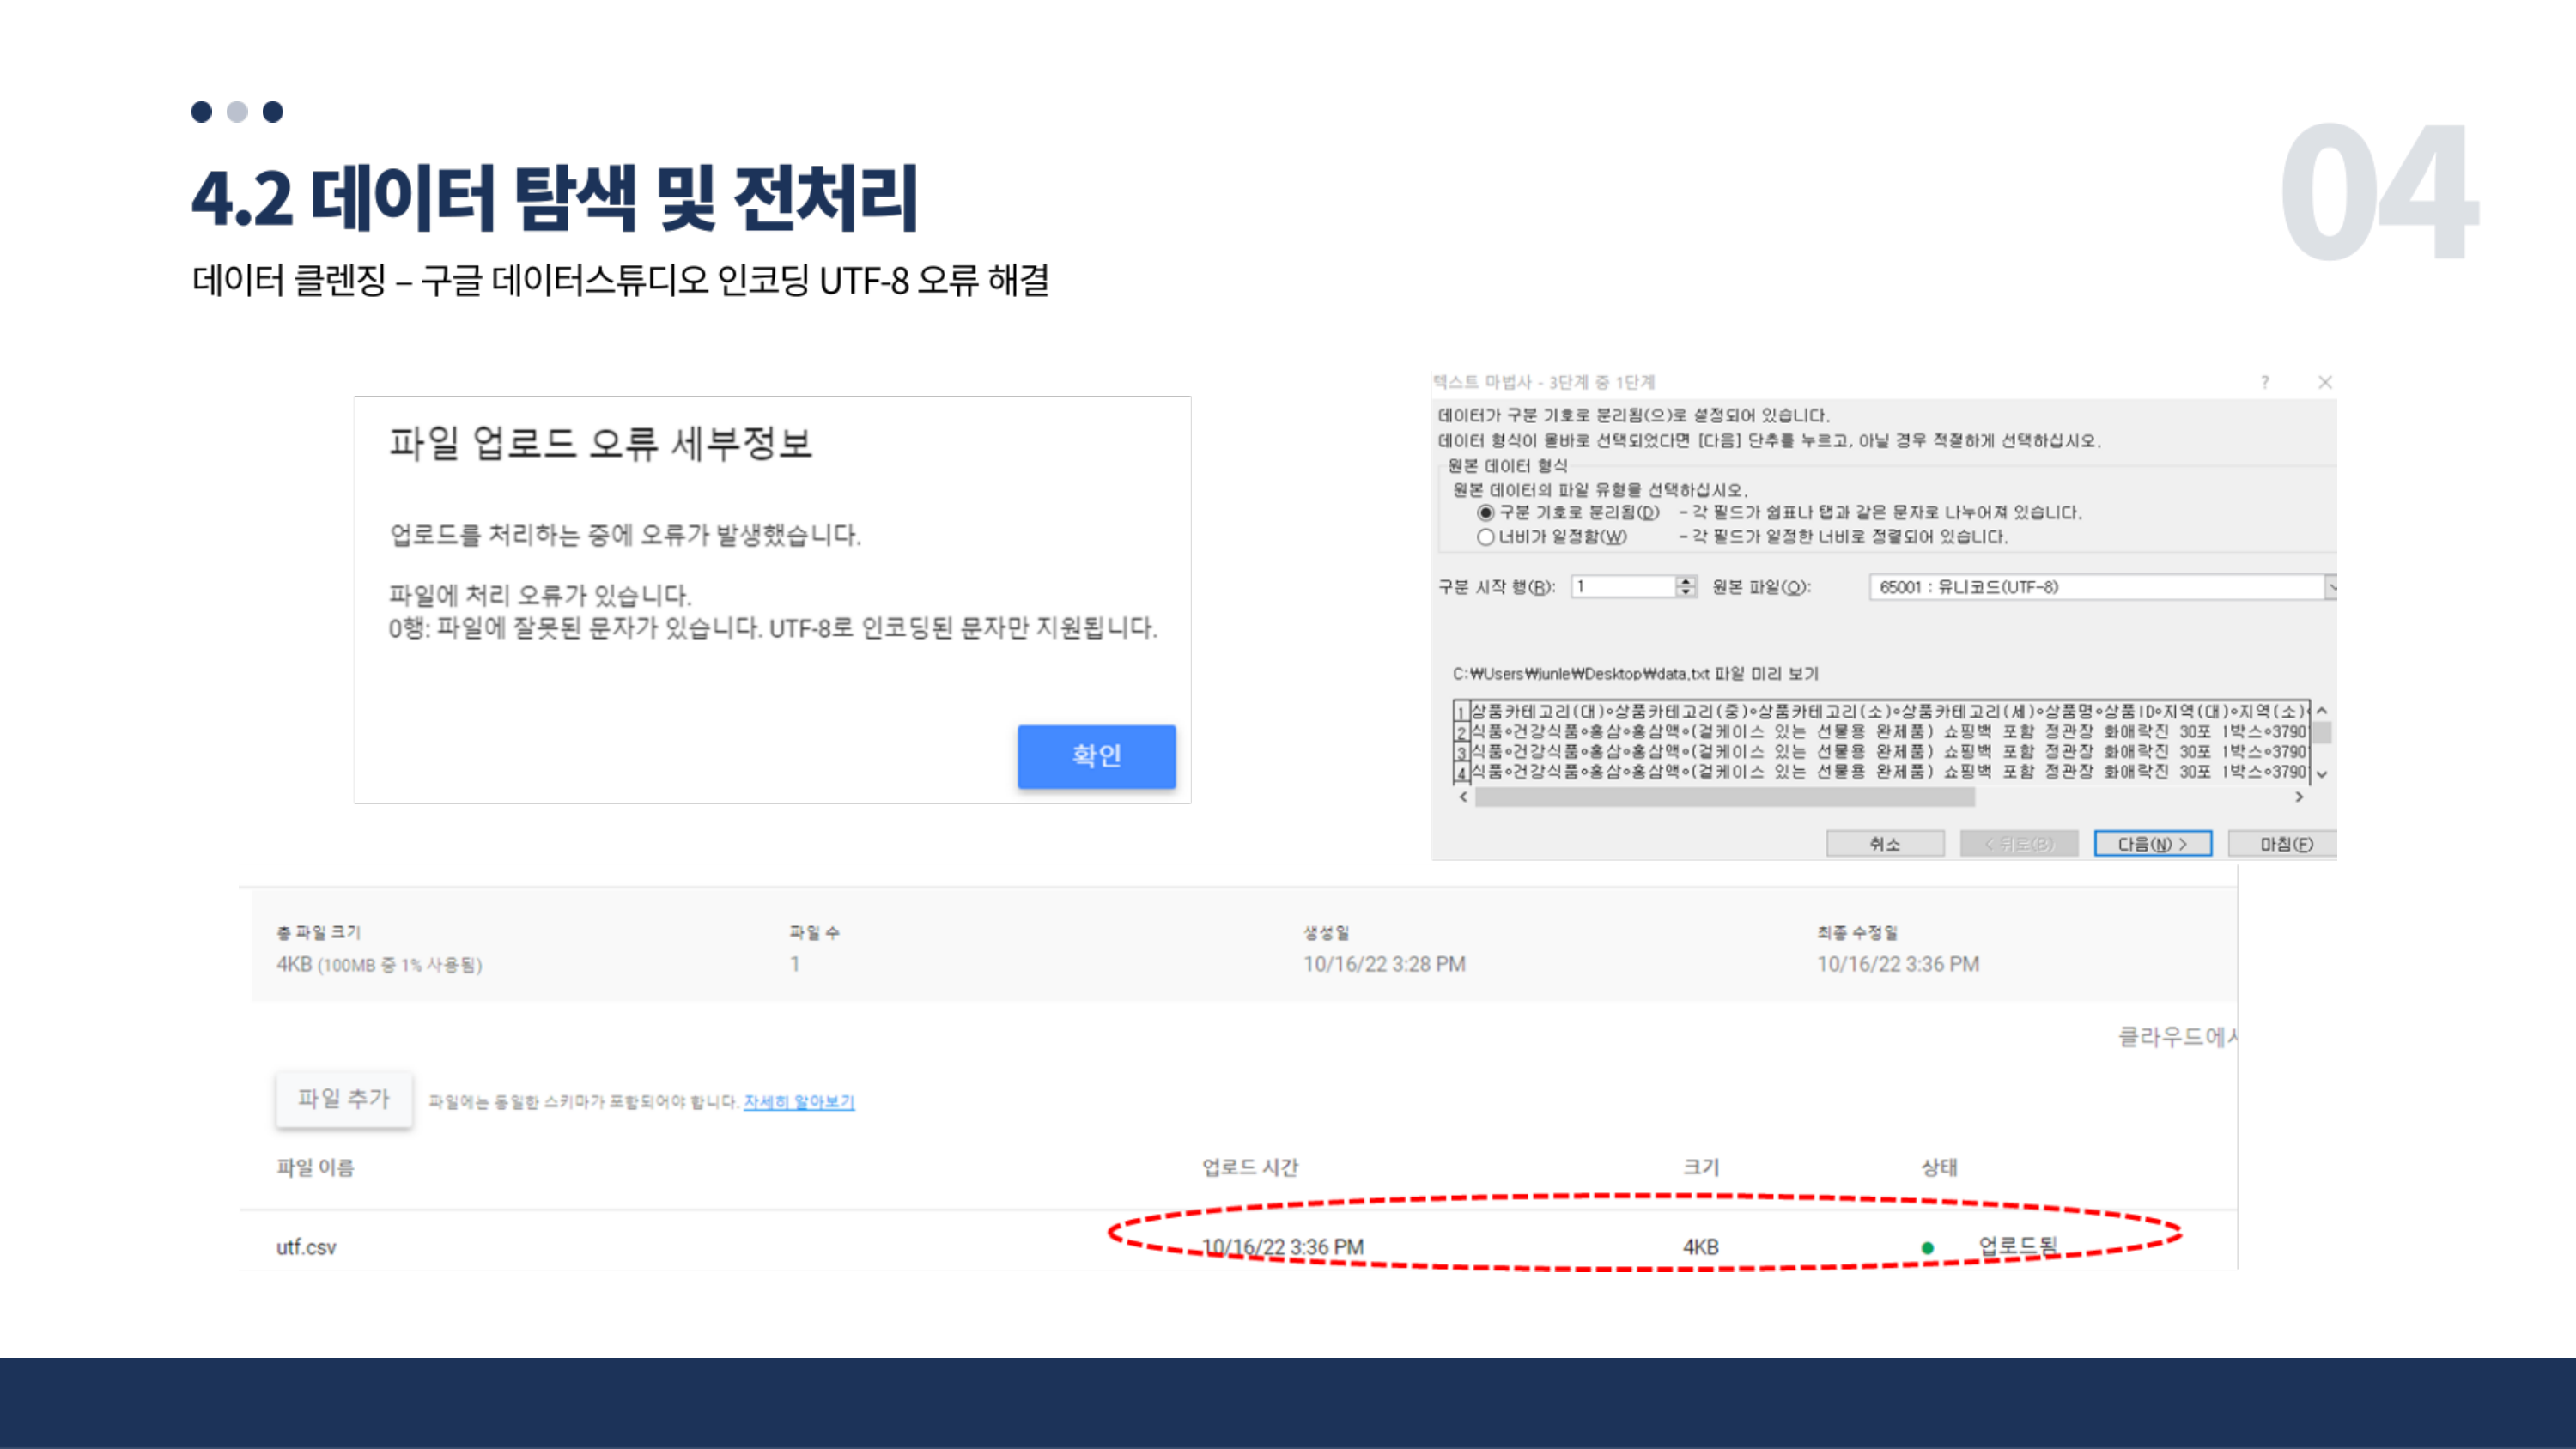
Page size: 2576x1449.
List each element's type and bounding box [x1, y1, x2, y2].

text_box [0, 1358, 2576, 1449]
text_box [227, 101, 248, 123]
picture [180, 133, 1065, 313]
text_box [191, 101, 213, 123]
text_box [239, 371, 2337, 1272]
text_box [263, 101, 284, 123]
picture [2252, 32, 2565, 343]
